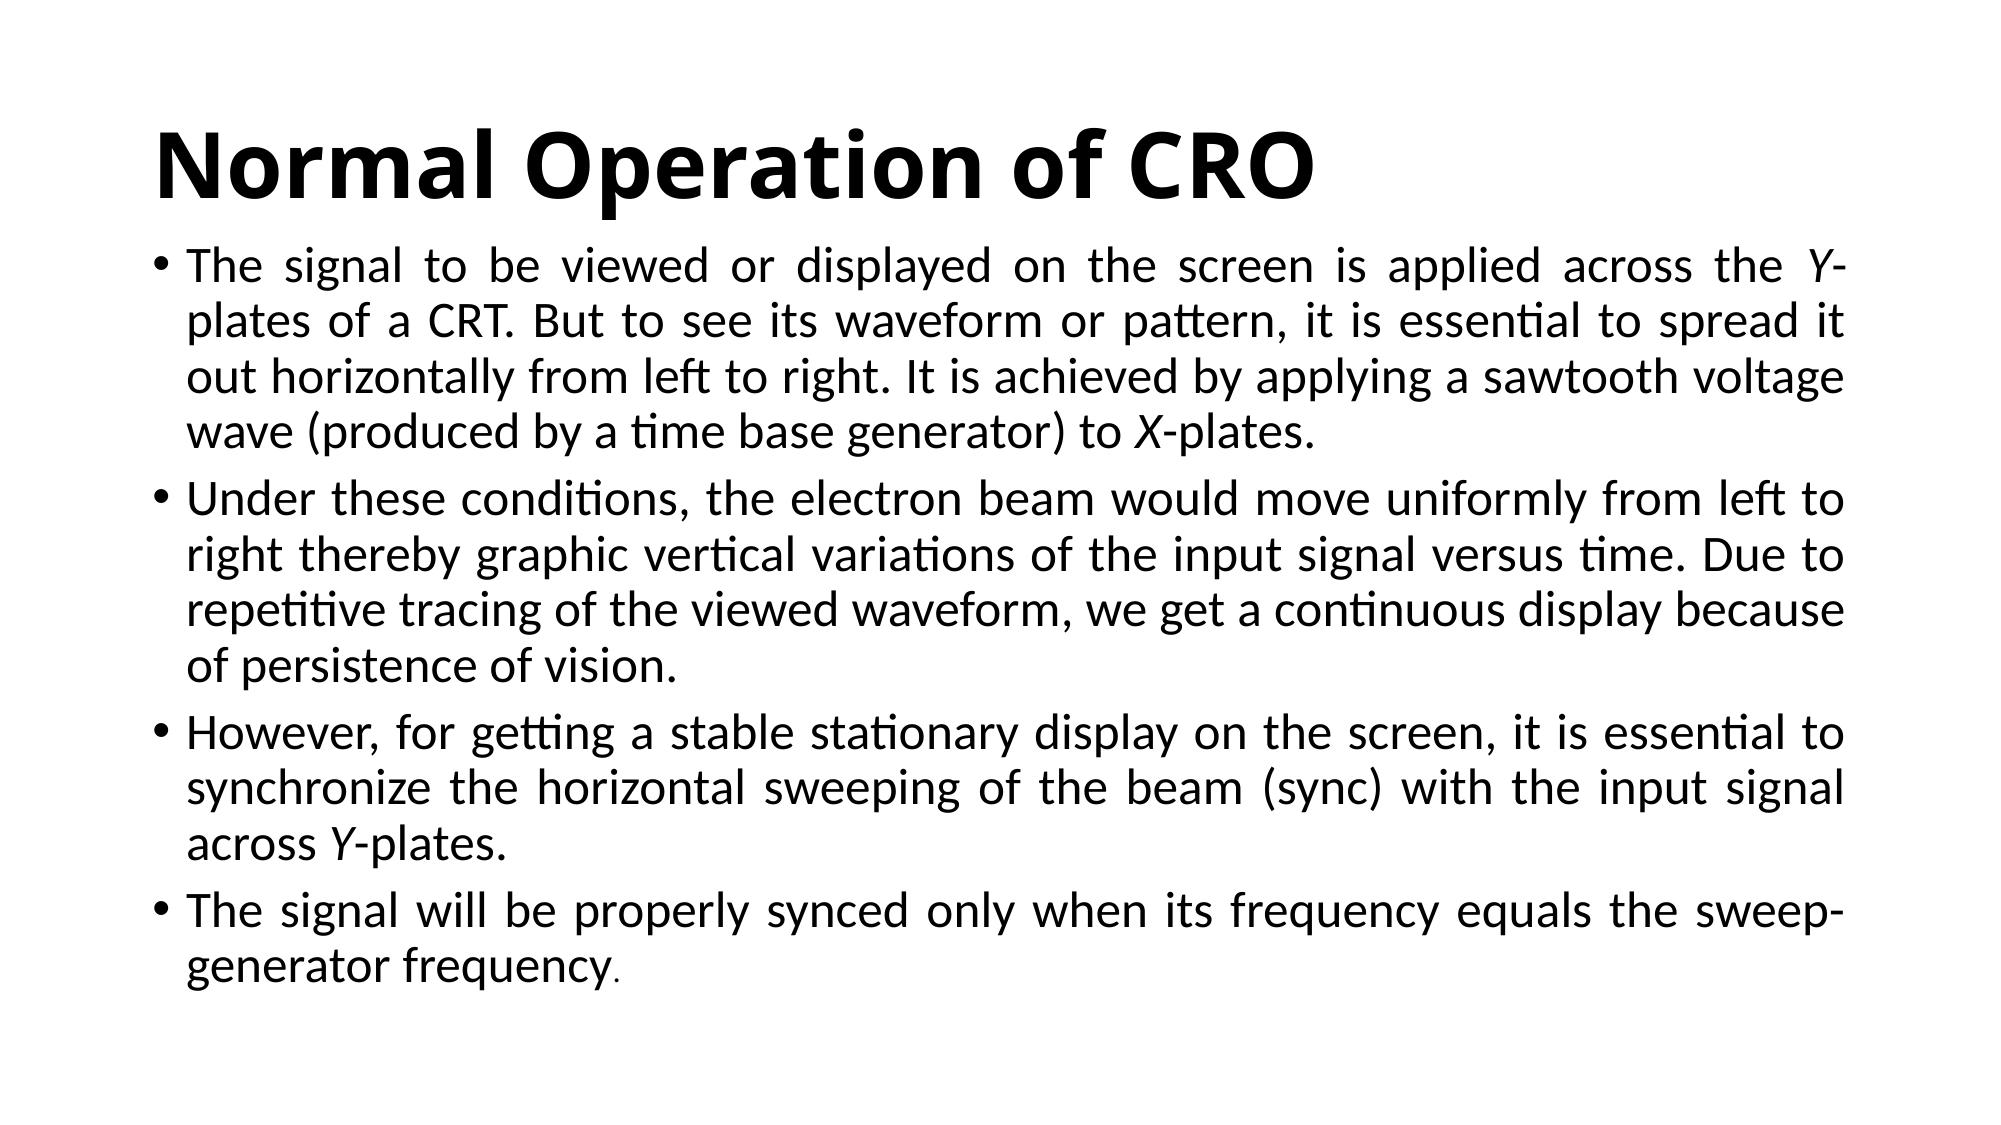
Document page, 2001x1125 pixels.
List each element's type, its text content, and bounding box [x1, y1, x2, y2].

title Normal Operation of CRO [137, 59, 1863, 230]
list The signal to be viewed or displayed on the screen is applied across the Y-plates of a CRT. But to see its waveform or pattern, it is essential to spread it out horizontally from left to right. It is achieved by applying a sawtooth voltage wave (produced by a time base generator) to X-plates. Under these conditions, the electron beam would move uniformly from left to right thereby graphic vertical variations of the input signal versus time. Due to repetitive tracing of the viewed waveform, we get a continuous display because of persistence of vision. However, for getting a stable stationary display on the screen, it is essential to synchronize the horizontal sweeping of the beam (sync) with the input signal across Y-plates. The signal will be properly synced only when its frequency equals the sweep-generator frequency. [137, 230, 1863, 1014]
